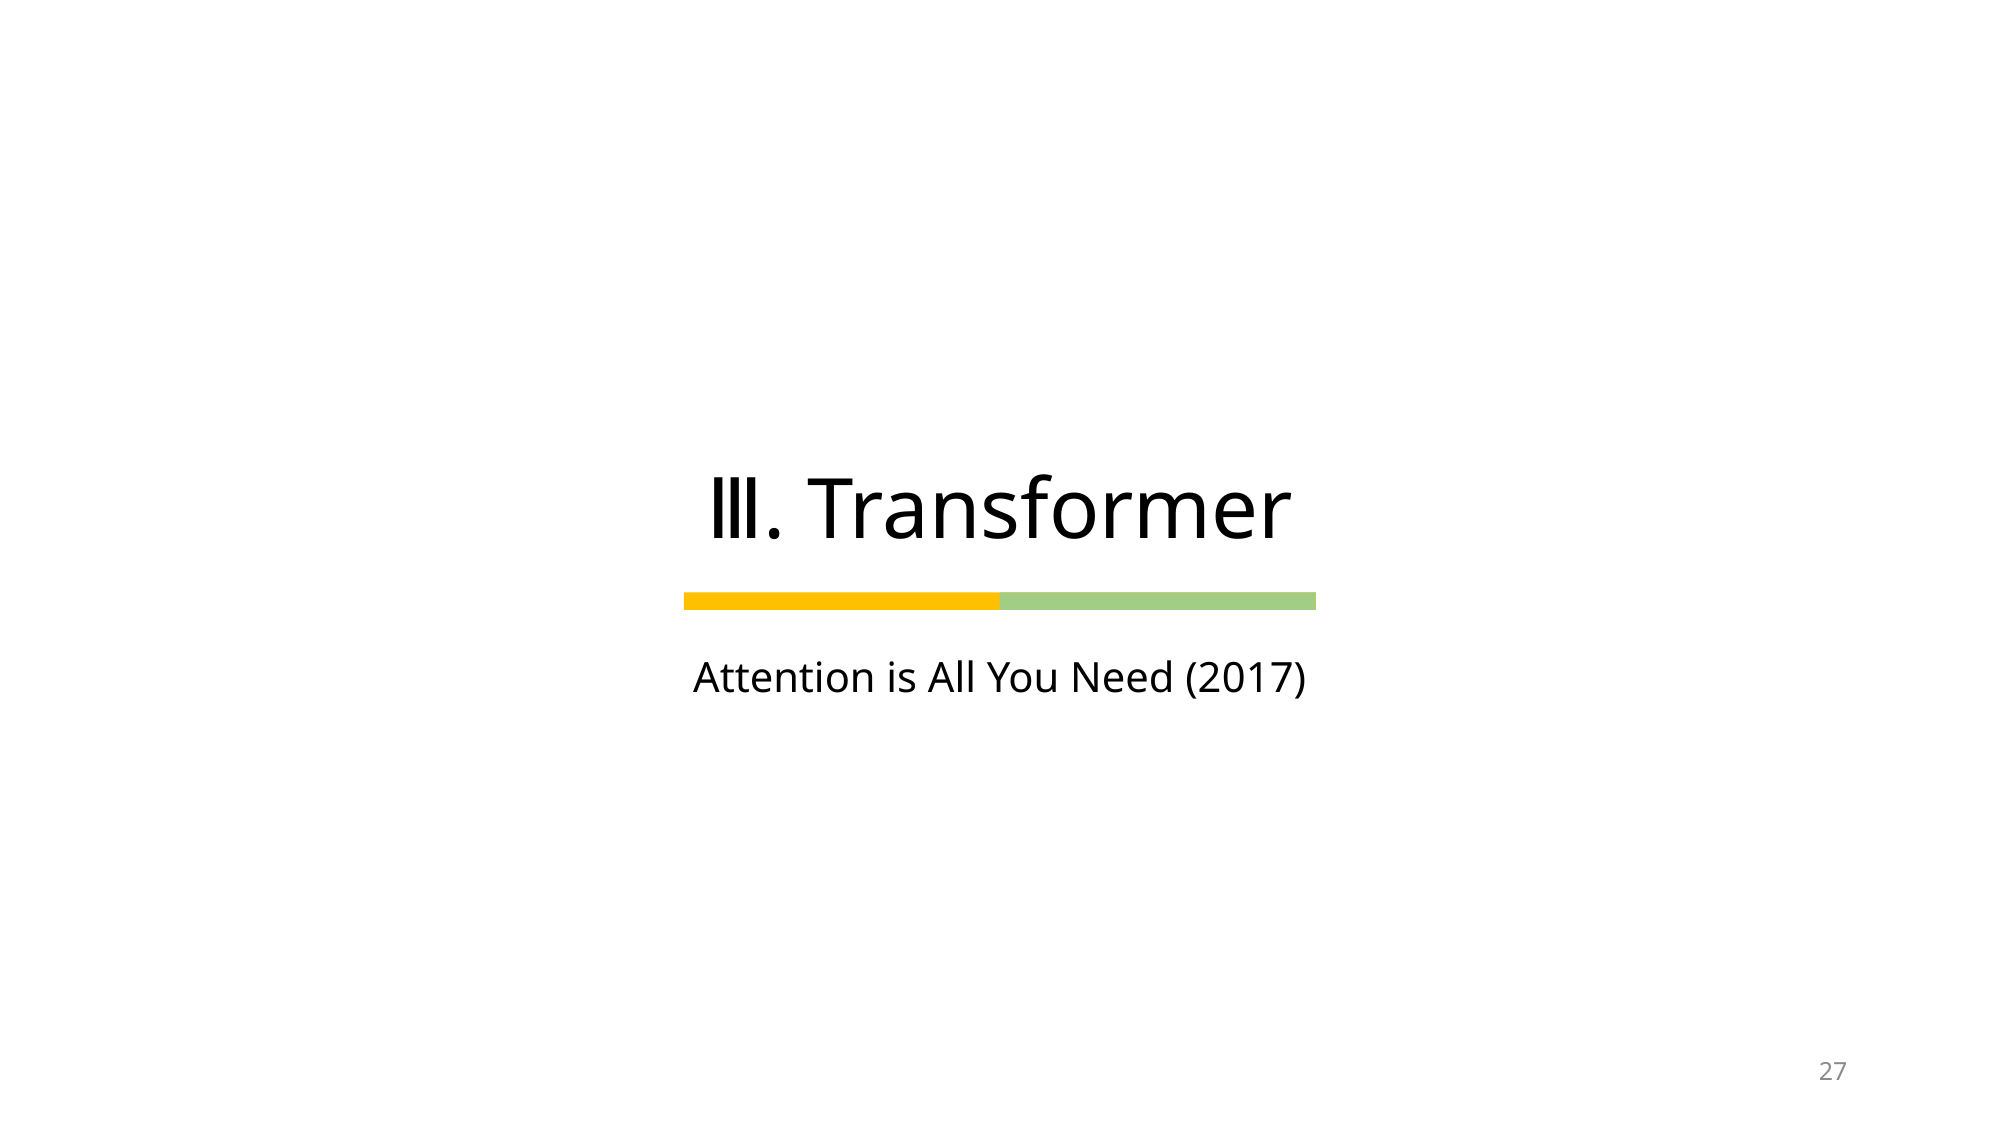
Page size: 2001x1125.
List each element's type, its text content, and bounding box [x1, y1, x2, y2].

subtitle Attention is All You Need (2017) [249, 638, 1750, 911]
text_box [683, 592, 1316, 610]
slide_number 27 [1412, 1042, 1863, 1103]
title Ⅲ. Transformer [249, 172, 1750, 564]
